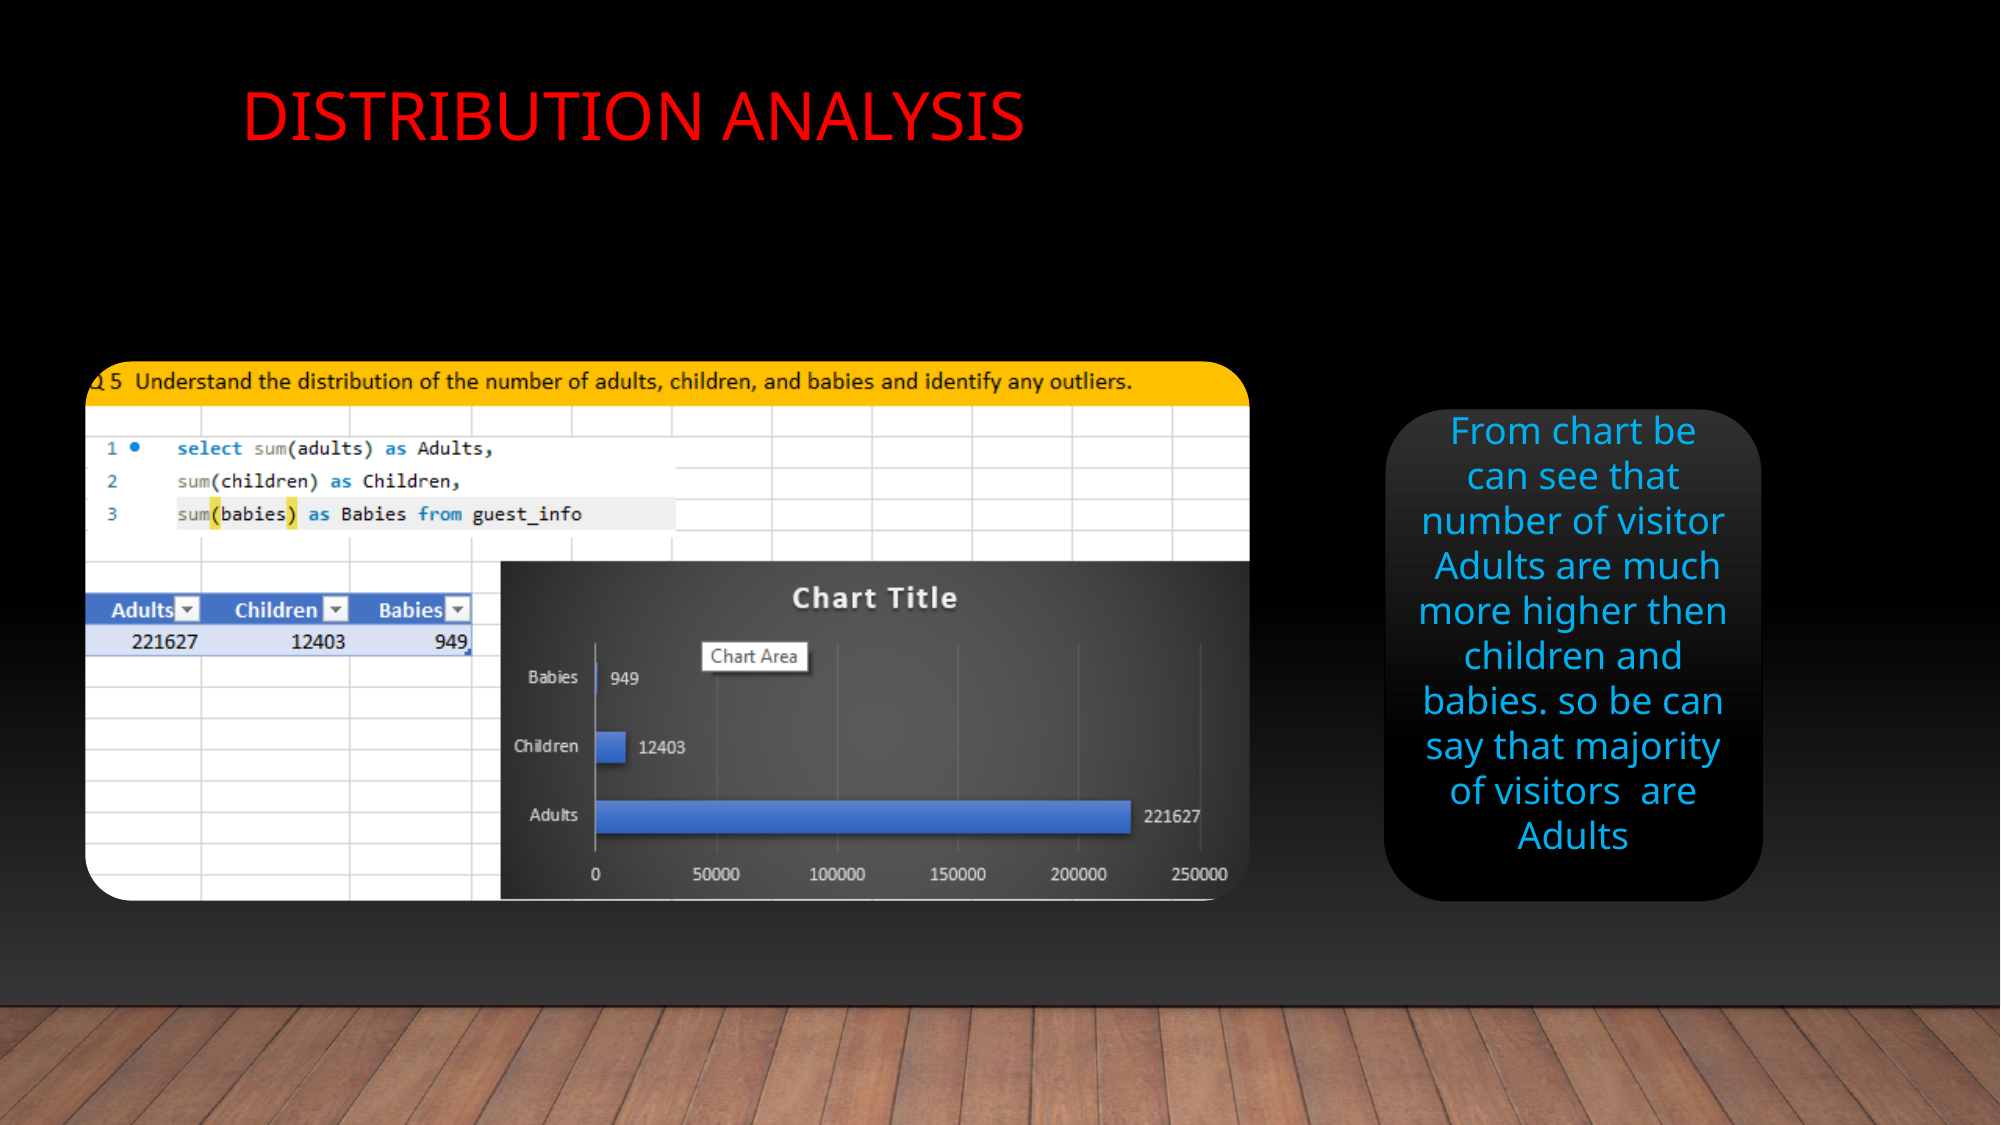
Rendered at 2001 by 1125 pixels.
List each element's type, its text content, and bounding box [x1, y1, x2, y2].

text_box From chart be can see that number of visitor Adults are much more higher then children and babies. so be can say that majority of visitors are Adults [1383, 407, 1763, 902]
picture [0, 1005, 2000, 1125]
title Distribution analysis [52, 32, 1217, 205]
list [85, 361, 1250, 901]
